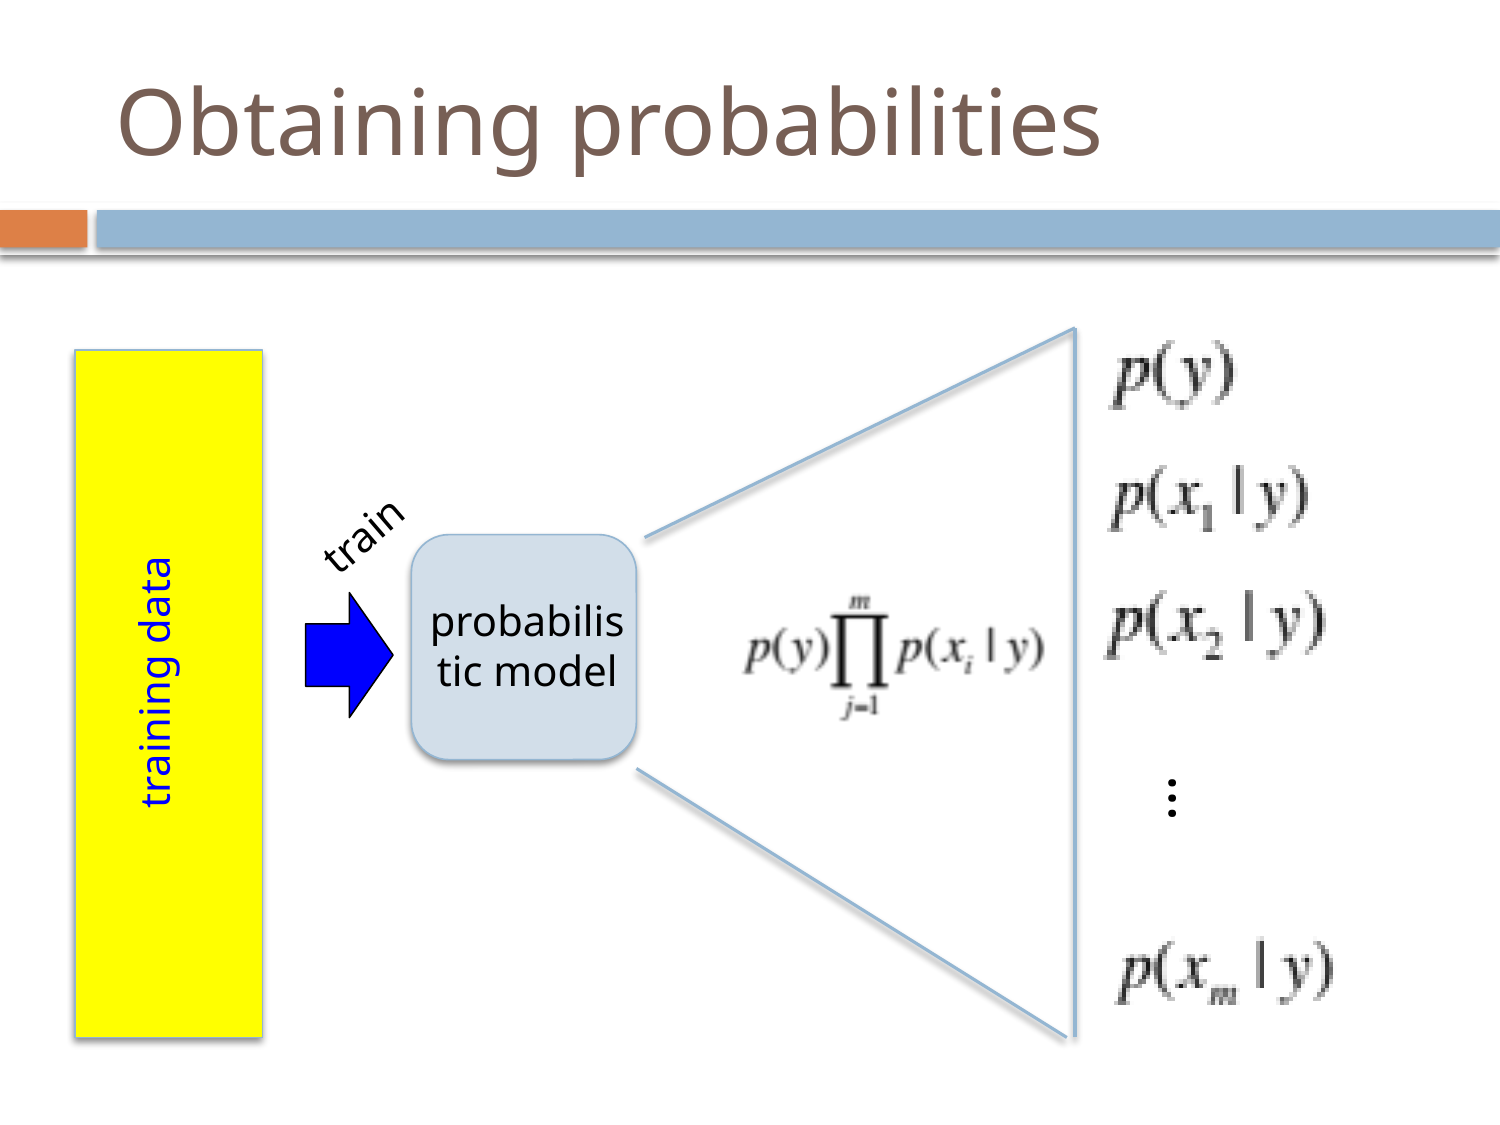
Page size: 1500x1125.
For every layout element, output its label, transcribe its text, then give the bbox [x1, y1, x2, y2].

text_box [1106, 924, 1338, 1015]
text_box training data [120, 541, 186, 824]
text_box … [1150, 760, 1236, 837]
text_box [737, 576, 1048, 728]
text_box [305, 592, 394, 718]
text_box [74, 349, 263, 1038]
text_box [409, 534, 645, 760]
title Obtaining probabilities [100, 37, 1438, 200]
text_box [636, 768, 1068, 1038]
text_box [1099, 452, 1317, 538]
text_box train [295, 470, 430, 599]
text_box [644, 327, 1074, 538]
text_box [1099, 325, 1239, 416]
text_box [1095, 576, 1327, 665]
